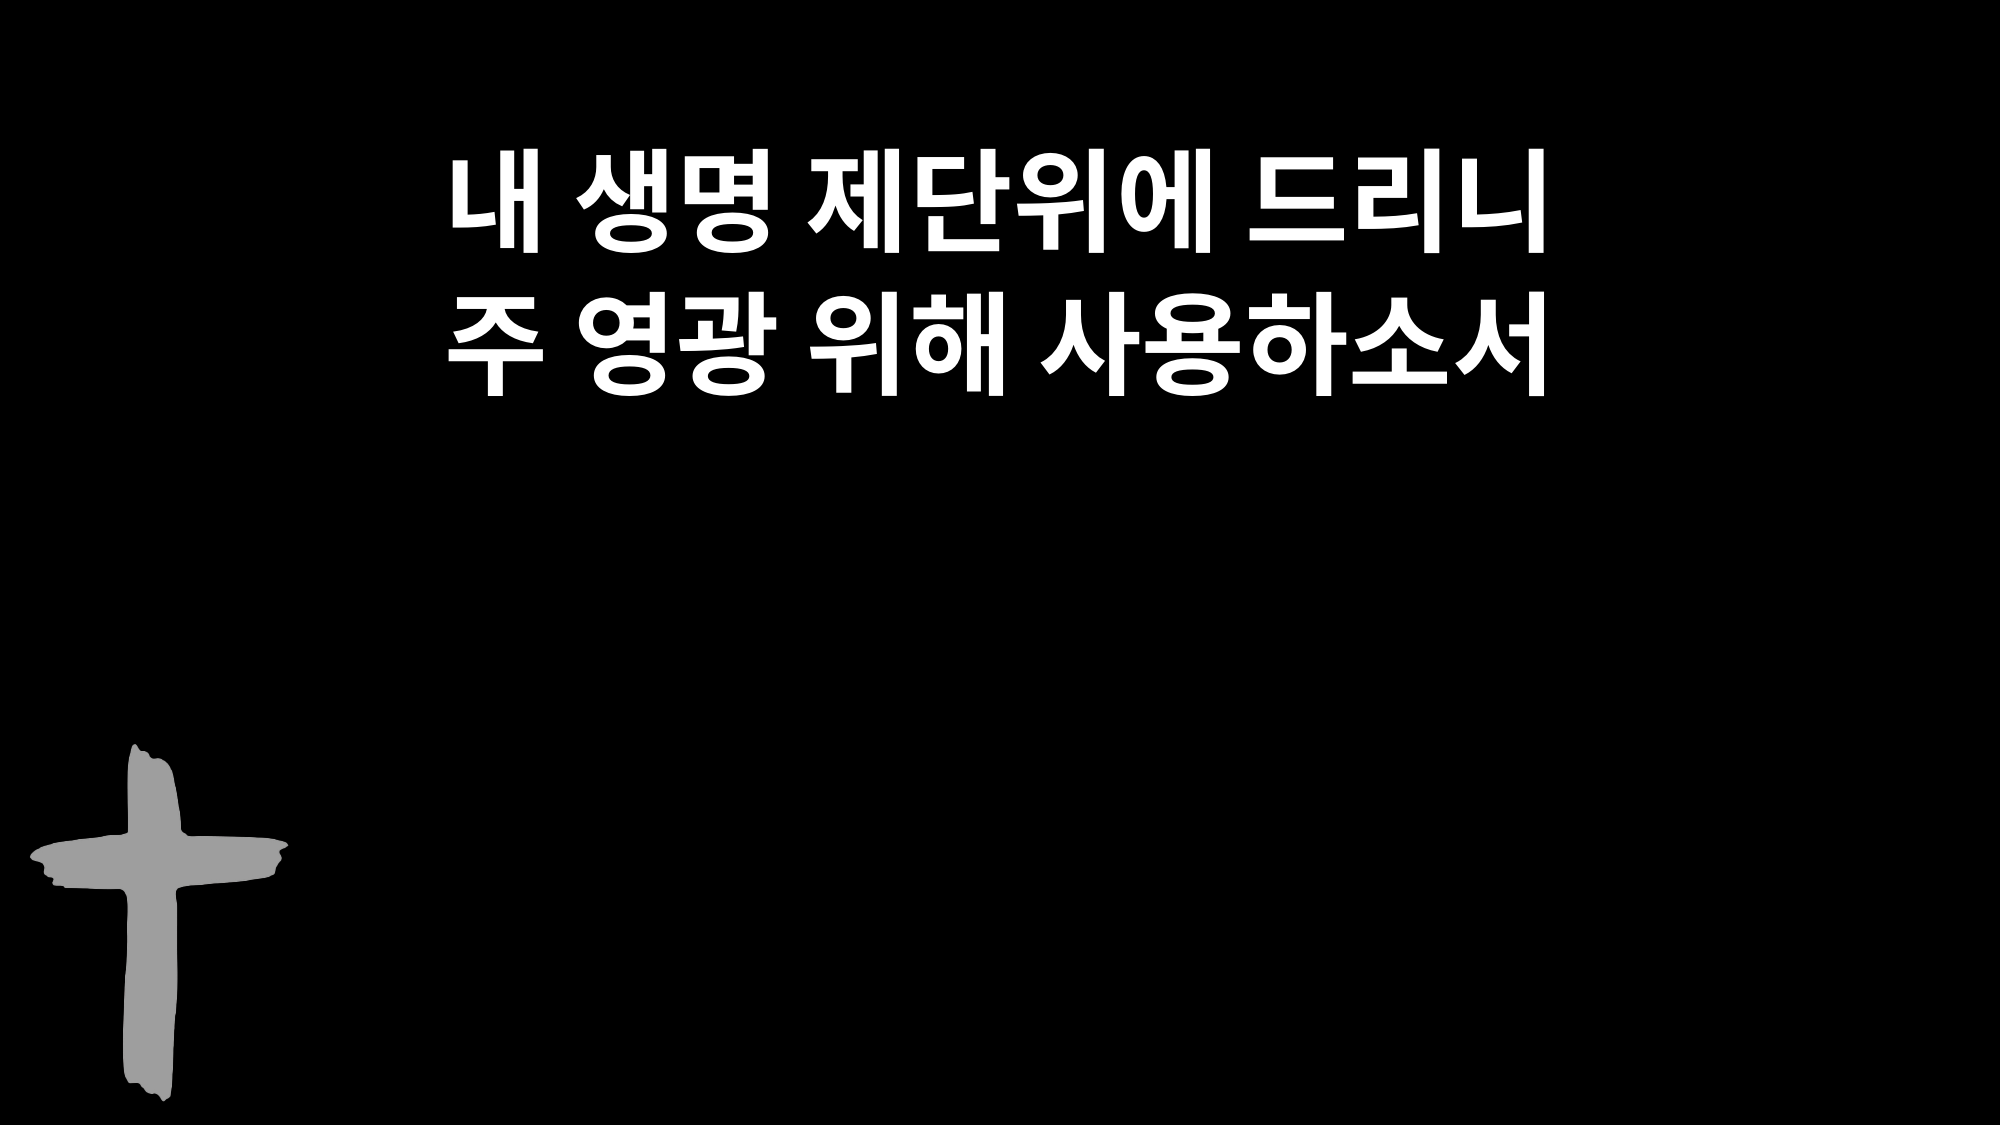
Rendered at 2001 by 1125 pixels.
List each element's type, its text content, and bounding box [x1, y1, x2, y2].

picture [29, 743, 289, 1102]
list 내 생명 제단위에 드리니 주 영광 위해 사용하소서 [0, 139, 2000, 456]
